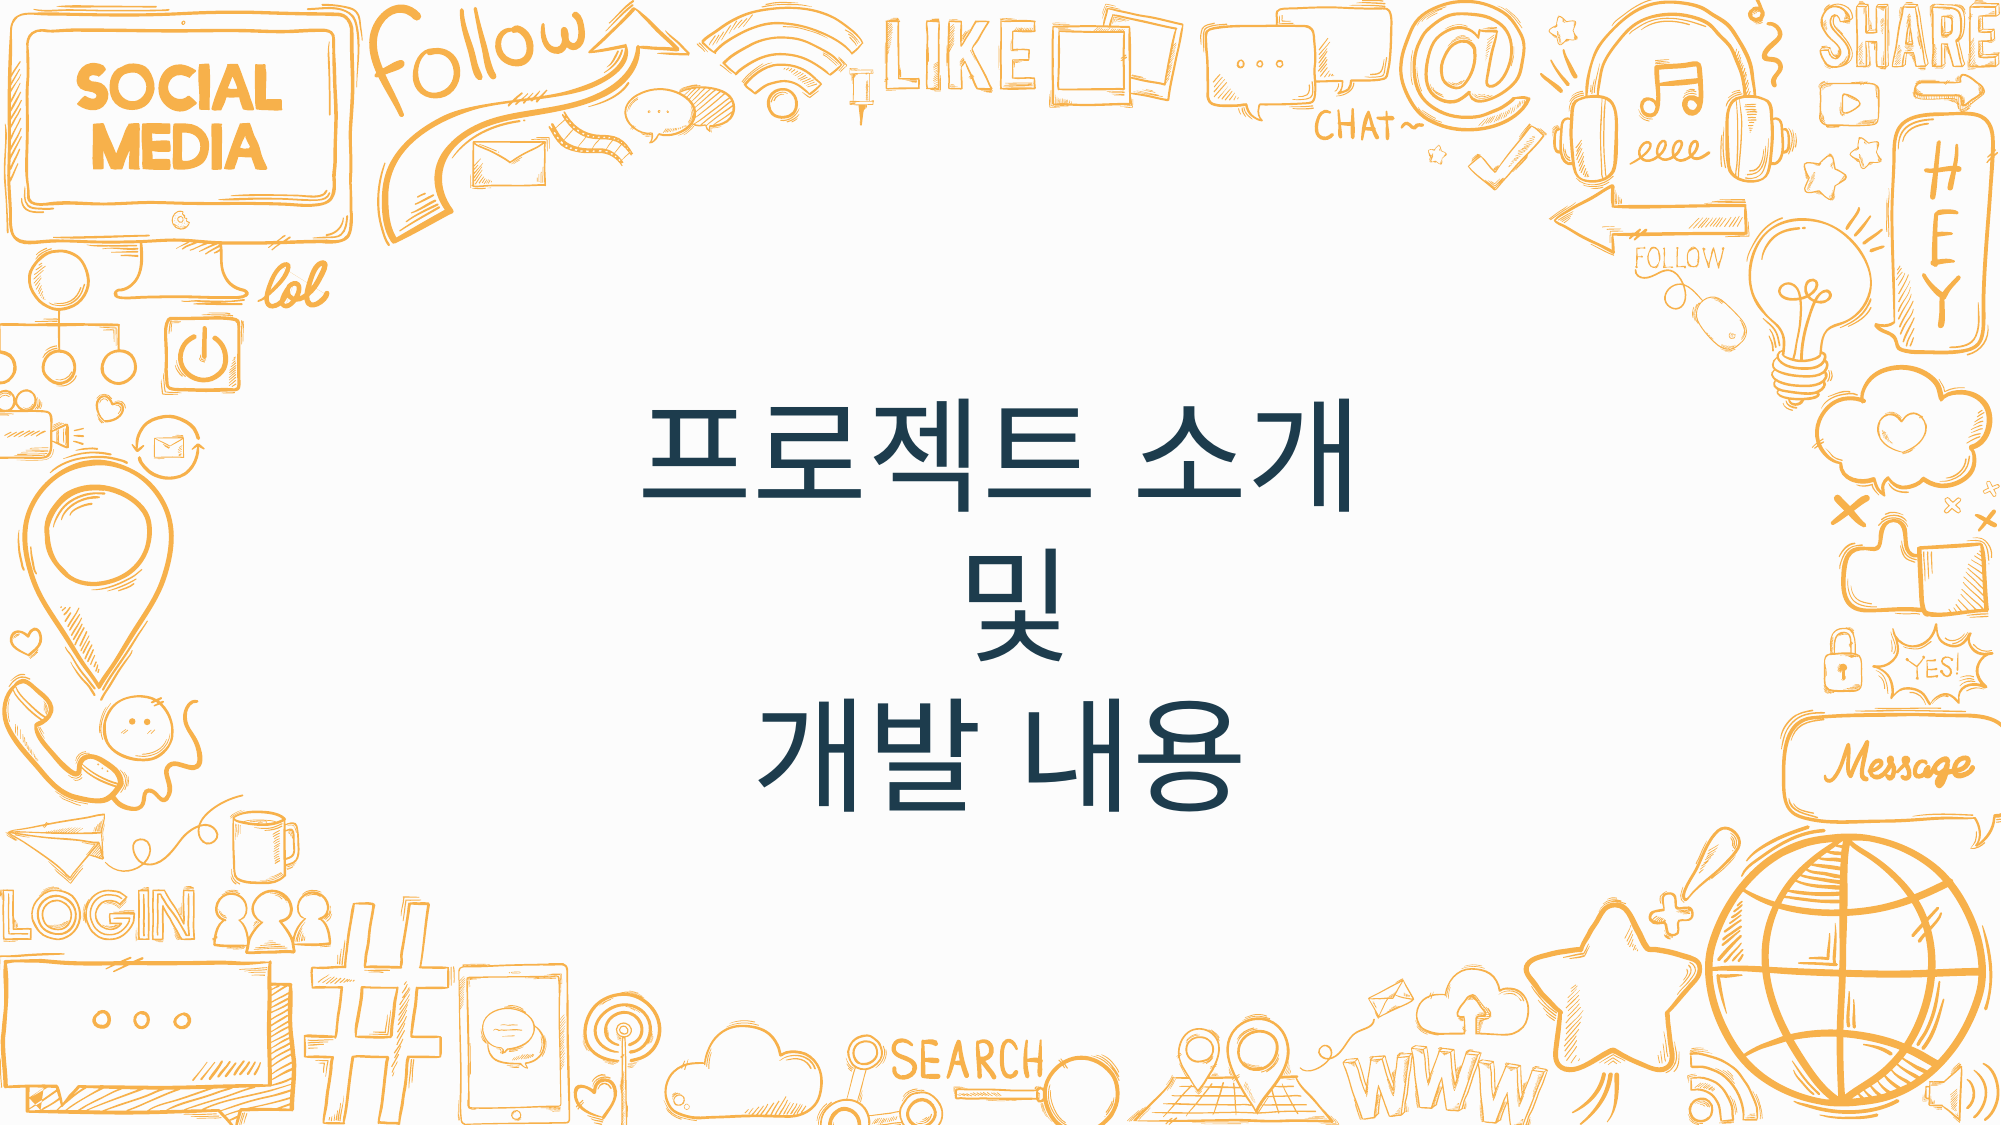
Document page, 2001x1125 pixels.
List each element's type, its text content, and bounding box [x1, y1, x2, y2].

text_box 프로젝트 소개 및 개발 내용 [451, 369, 1549, 835]
